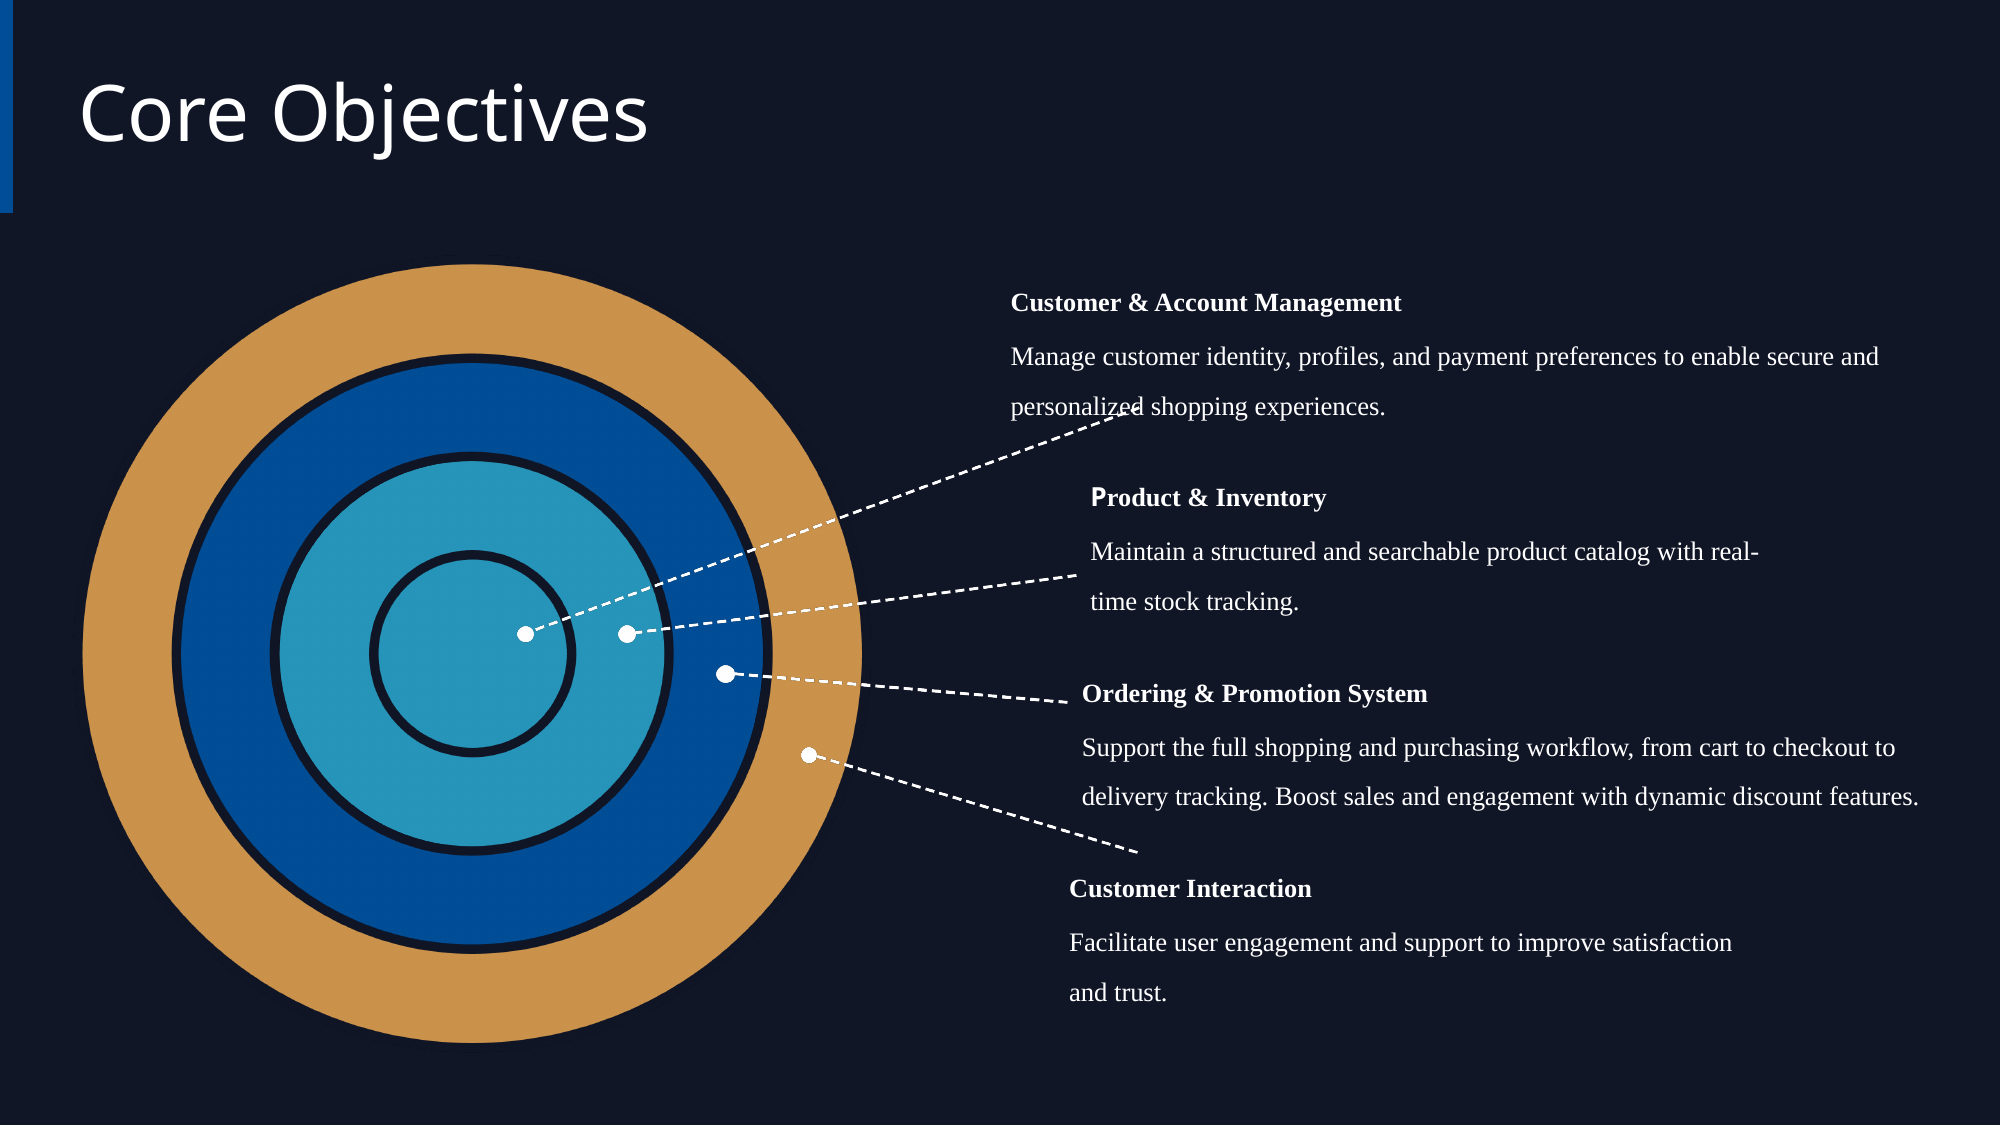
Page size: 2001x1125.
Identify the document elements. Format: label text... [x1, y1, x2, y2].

text_box Customer & Account Management [1010, 274, 1719, 310]
text_box Manage customer identity, profiles, and payment preferences to enable secure and personalized shopping experiences. [1010, 321, 1927, 405]
text_box Product & Inventory [1144, 469, 1782, 505]
text_box Core Objectives [78, 57, 2000, 141]
text_box Customer Interaction [1069, 859, 1738, 896]
text_box Maintain a structured and searchable product catalog with real-time stock tracking. [1144, 516, 1782, 600]
text_box Ordering & Promotion System [1081, 664, 1761, 701]
picture [0, 0, 13, 213]
text_box Support the full shopping and purchasing workflow, from cart to checkout to delivery tracking. Boost sales and engagement with dynamic discount features. [1081, 711, 1986, 795]
text_box Facilitate user engagement and support to improve satisfaction and trust. [1069, 906, 1738, 991]
picture [73, 254, 1141, 1054]
